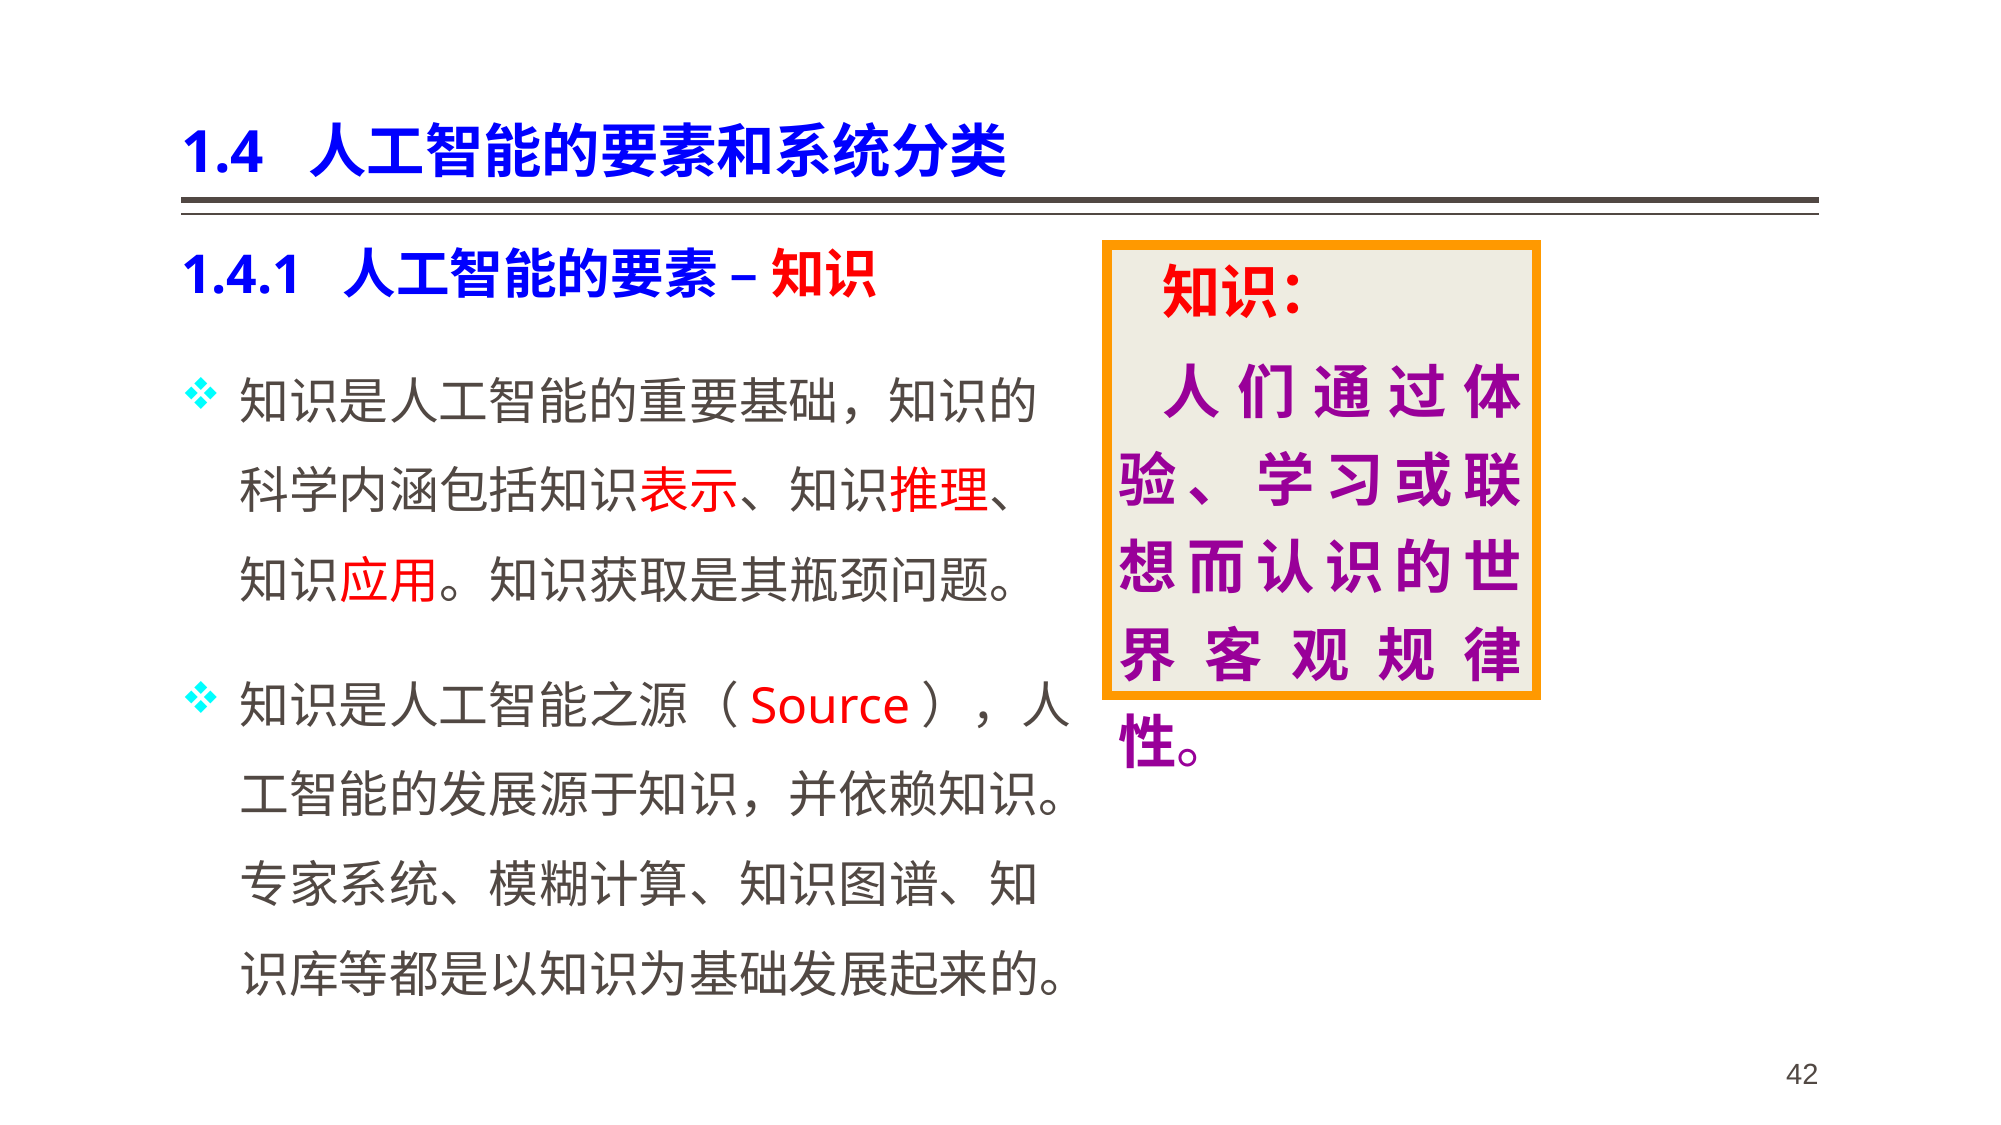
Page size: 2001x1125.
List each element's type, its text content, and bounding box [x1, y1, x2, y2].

title 1.4 人工智能的要素和系统分类 [181, 12, 1819, 193]
slide_number 42 [1518, 1042, 1819, 1103]
list 1.4.1 人工智能的要素 – 知识 知识是人工智能的重要基础，知识的科学内涵包括知识表示、知识推理、知识应用。知识获取是其瓶颈问题。 知识是人工智能之源（Source），人工智能的发展源于知识，并依赖知识。专家系统、模糊计算、知识图谱、知识库等都是以知识为基础发展起来的。 [181, 239, 1076, 1043]
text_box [1103, 245, 1537, 700]
